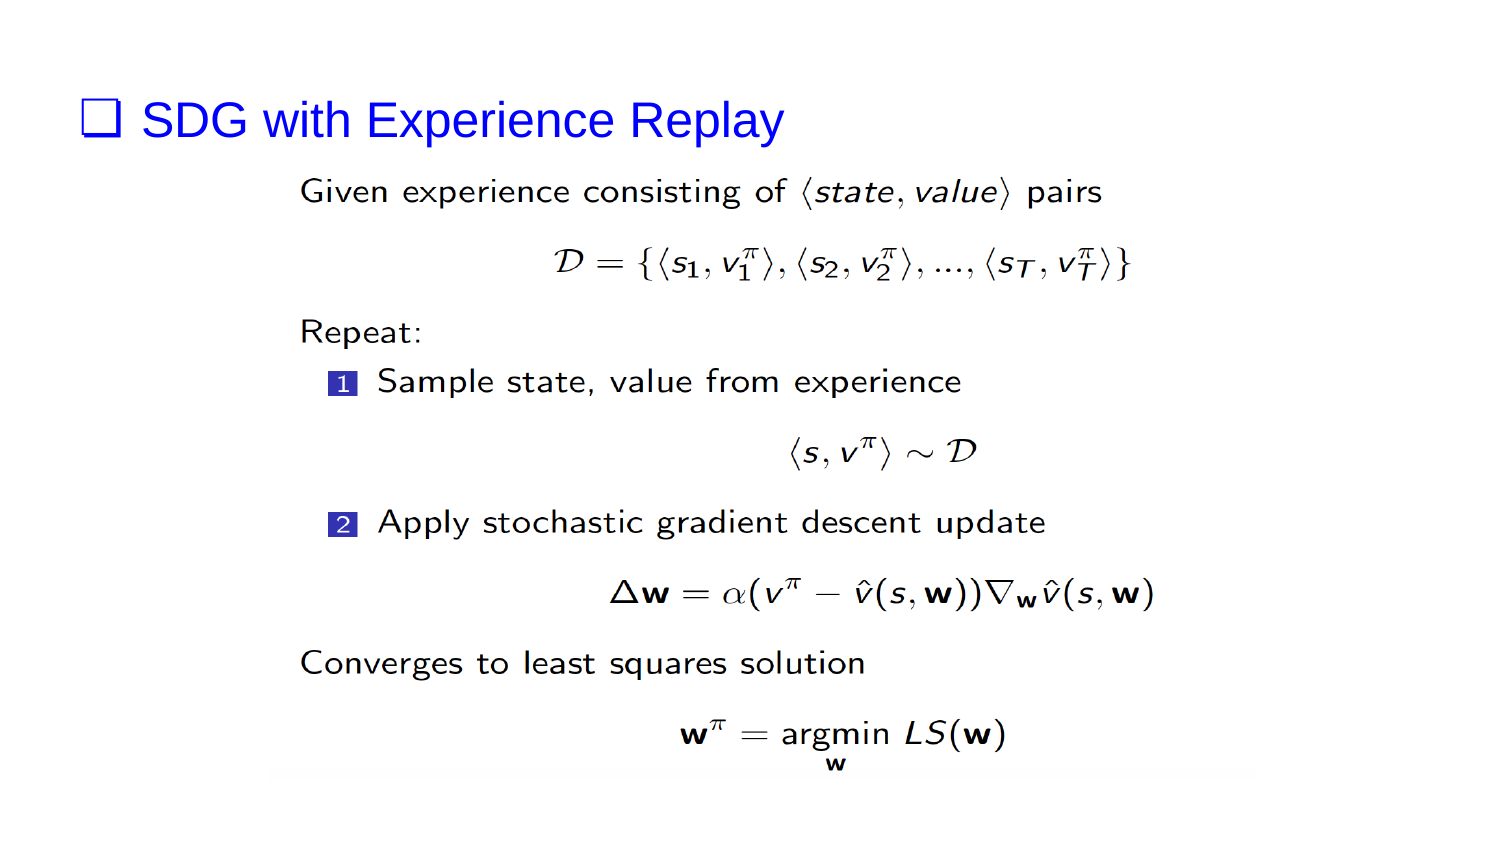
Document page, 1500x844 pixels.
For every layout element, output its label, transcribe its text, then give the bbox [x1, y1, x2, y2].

title SDG with Experience Replay [51, 72, 1449, 167]
picture [269, 166, 1256, 779]
